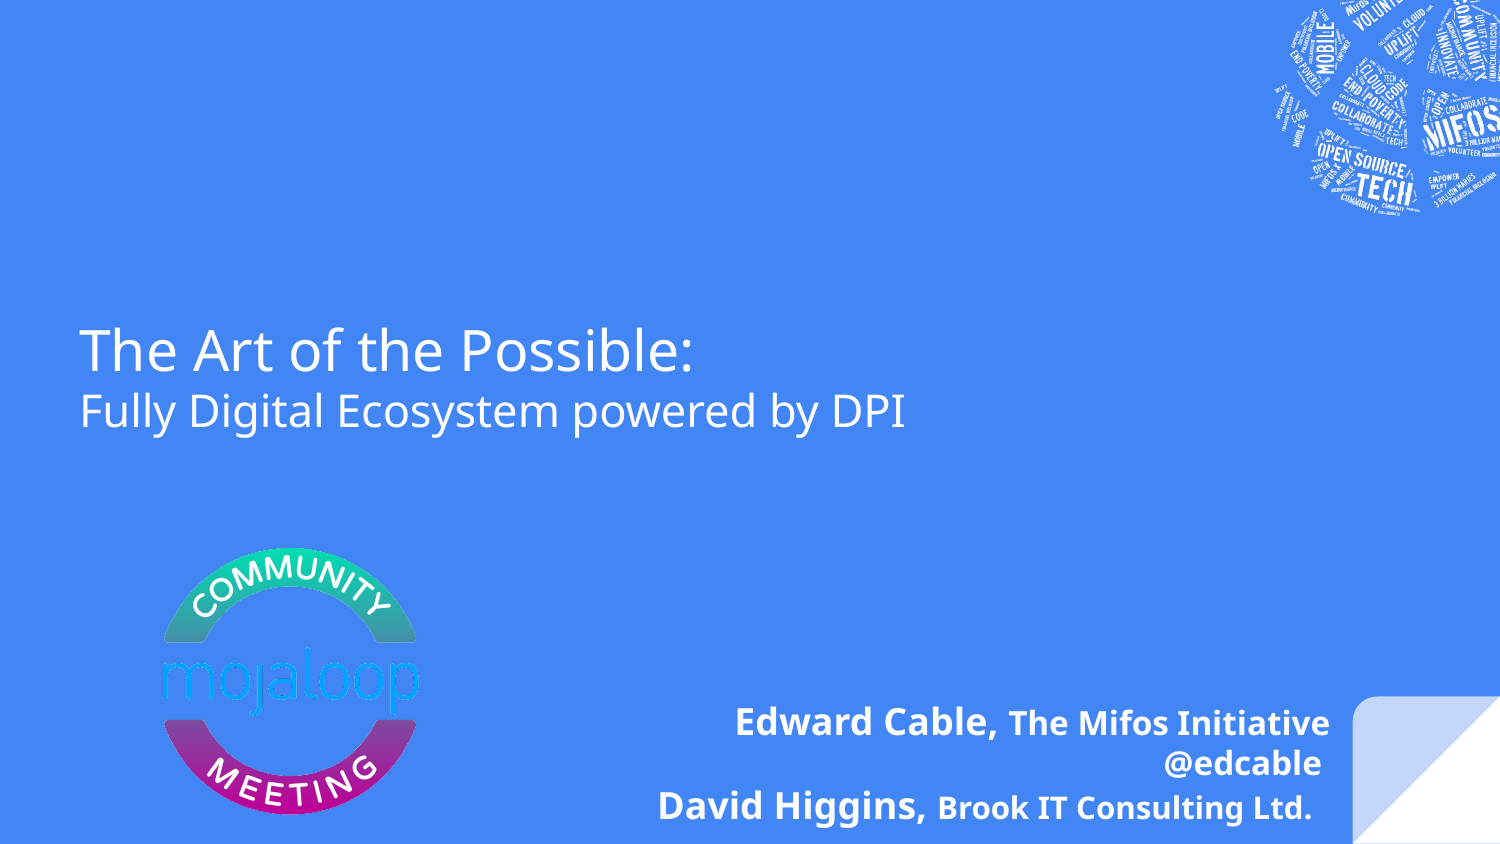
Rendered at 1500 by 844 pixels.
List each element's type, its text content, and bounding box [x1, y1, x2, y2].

subtitle Edward Cable, The Mifos Initiative @edcable David Higgins, Brook IT Consulting Ltd. [437, 682, 1346, 844]
picture [1274, 0, 1500, 216]
title The Art of the Possible: Fully Digital Ecosystem powered by DPI [64, 298, 1413, 452]
picture [13, 540, 566, 821]
